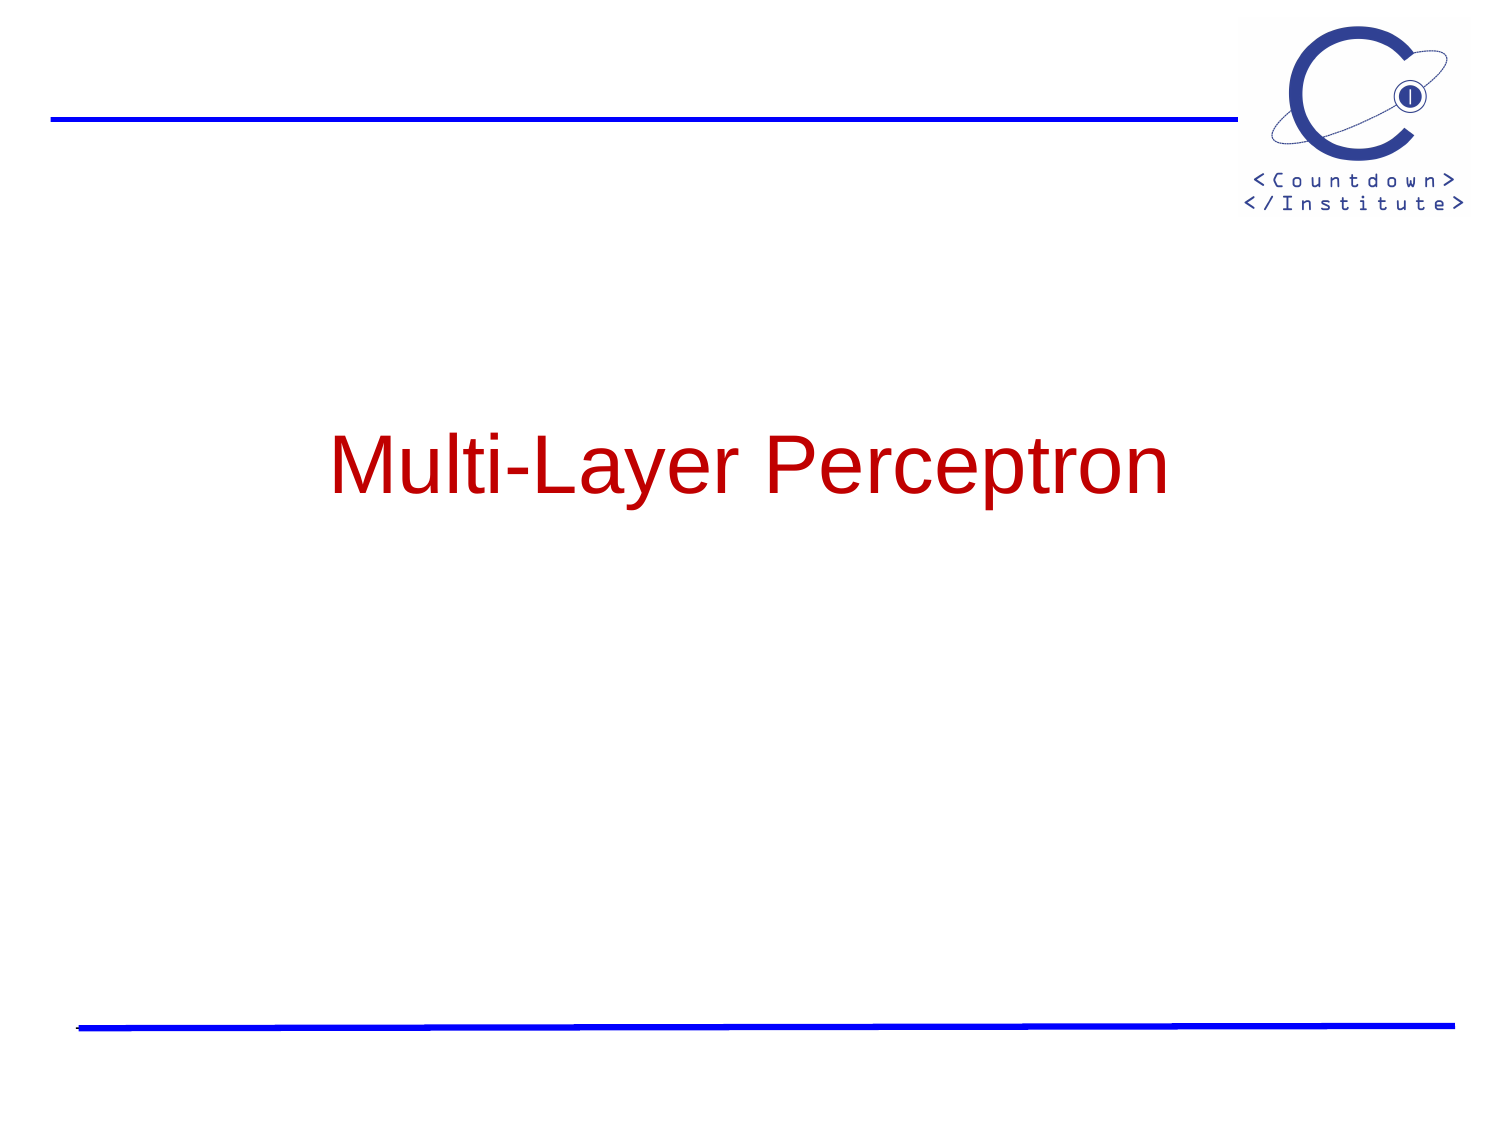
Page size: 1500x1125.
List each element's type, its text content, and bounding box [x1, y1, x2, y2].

picture [1238, 17, 1471, 217]
text_box Multi-Layer Perceptron [137, 403, 1362, 518]
